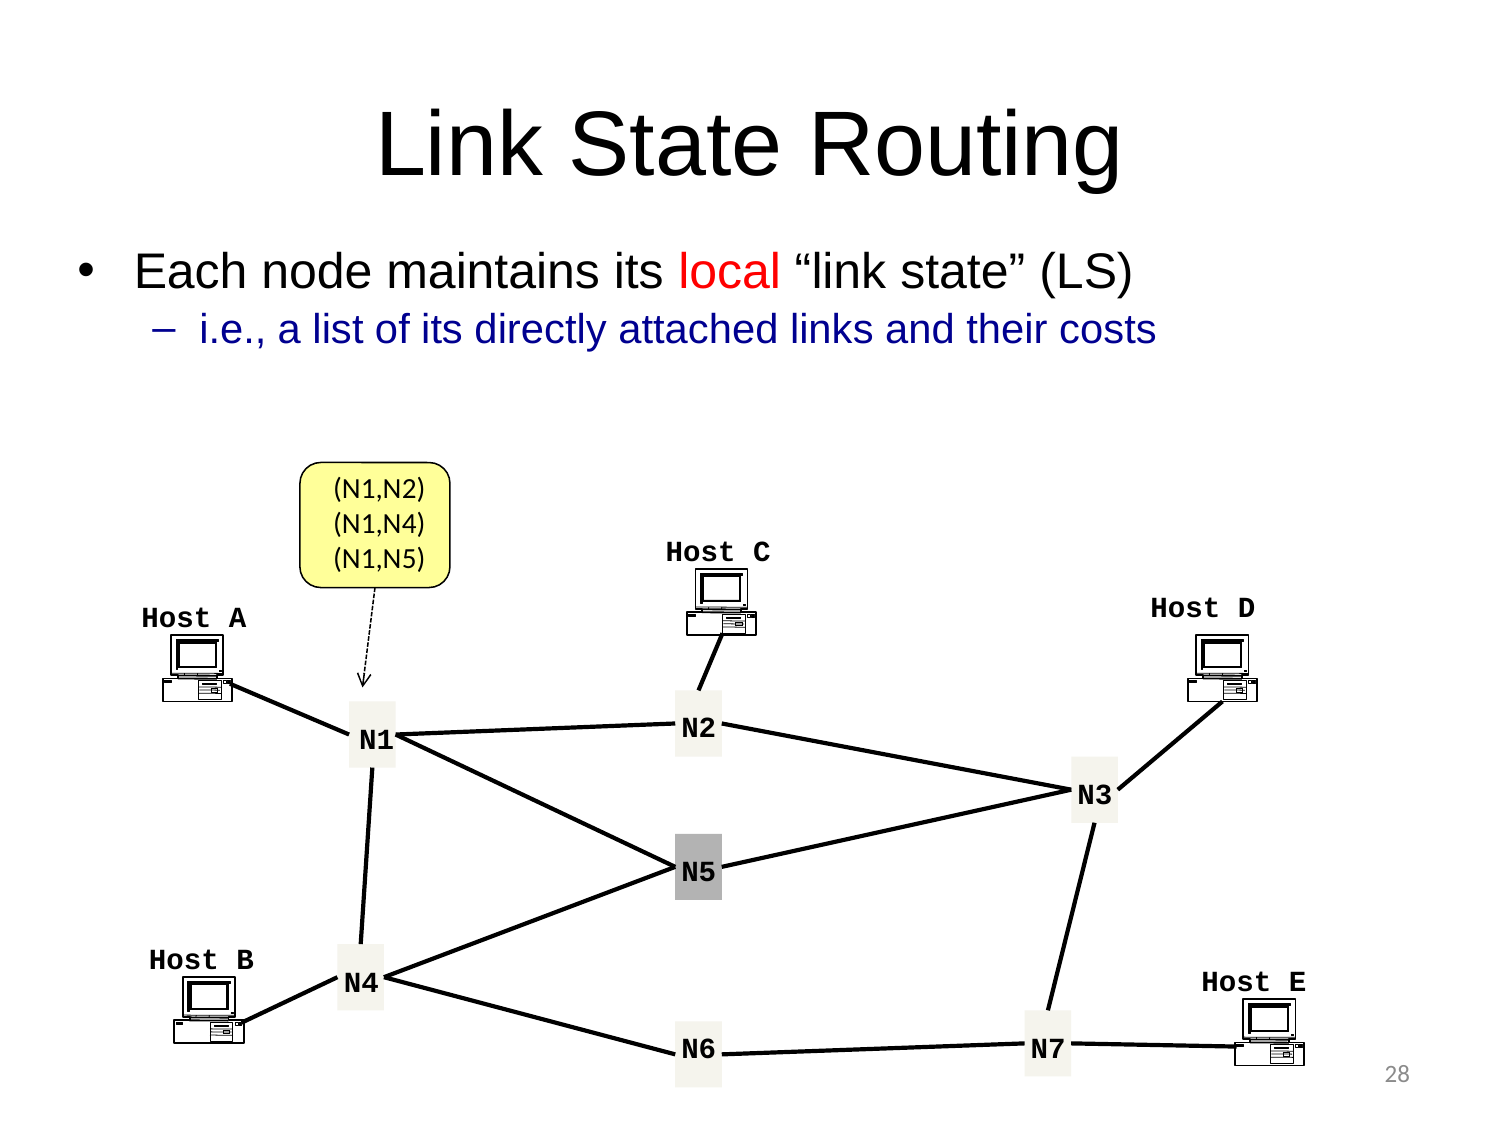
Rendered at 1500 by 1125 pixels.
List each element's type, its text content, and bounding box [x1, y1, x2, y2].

title Link State Routing [75, 45, 1425, 233]
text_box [299, 462, 451, 523]
list Each node maintains its local “link state” (LS) i.e., a list of its directly attached links and their costs [62, 237, 1475, 463]
slide_number 28 [1074, 1042, 1425, 1103]
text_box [112, 524, 1309, 1088]
